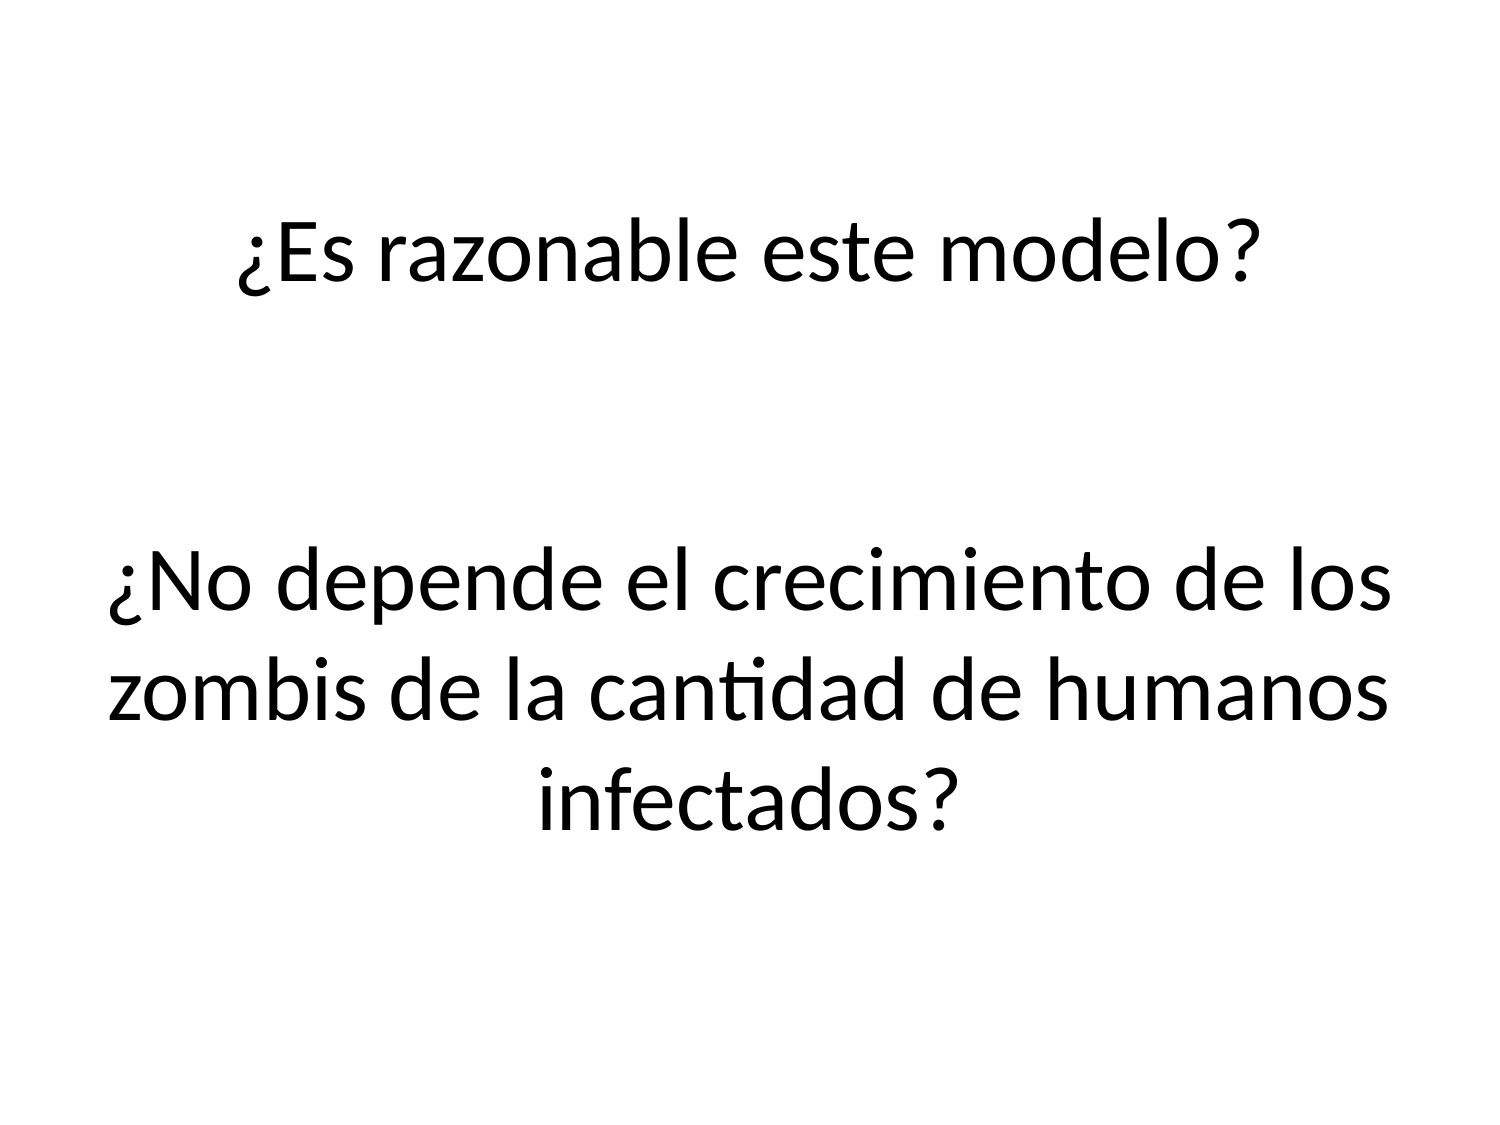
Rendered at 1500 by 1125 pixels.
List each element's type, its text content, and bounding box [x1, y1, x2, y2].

text_box ¿Es razonable este modelo? ¿No depende el crecimiento de los zombis de la cantidad de humanos infectados? [75, 181, 1425, 857]
